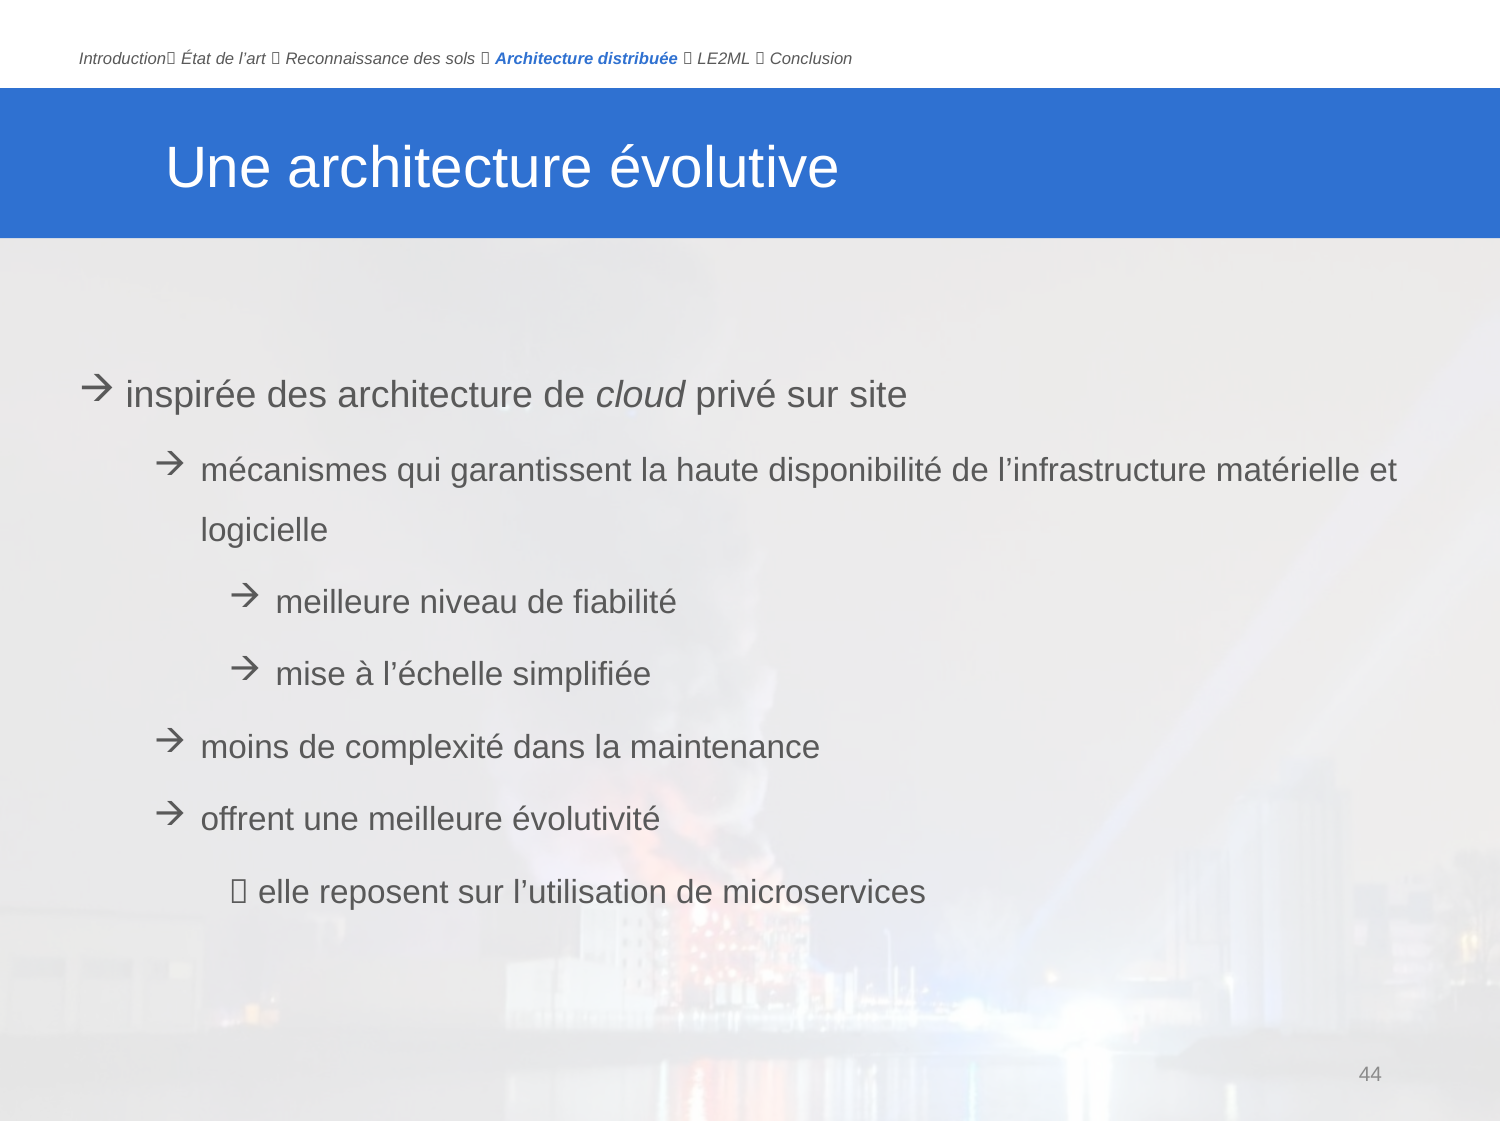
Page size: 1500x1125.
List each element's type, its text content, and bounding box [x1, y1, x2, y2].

text_box Introduction État de l’art  Reconnaissance des sols  Architecture distribuée  LE2ML  Conclusion [64, 40, 1426, 75]
picture [0, 181, 1500, 1122]
title Une architecture évolutive [0, 88, 1500, 181]
